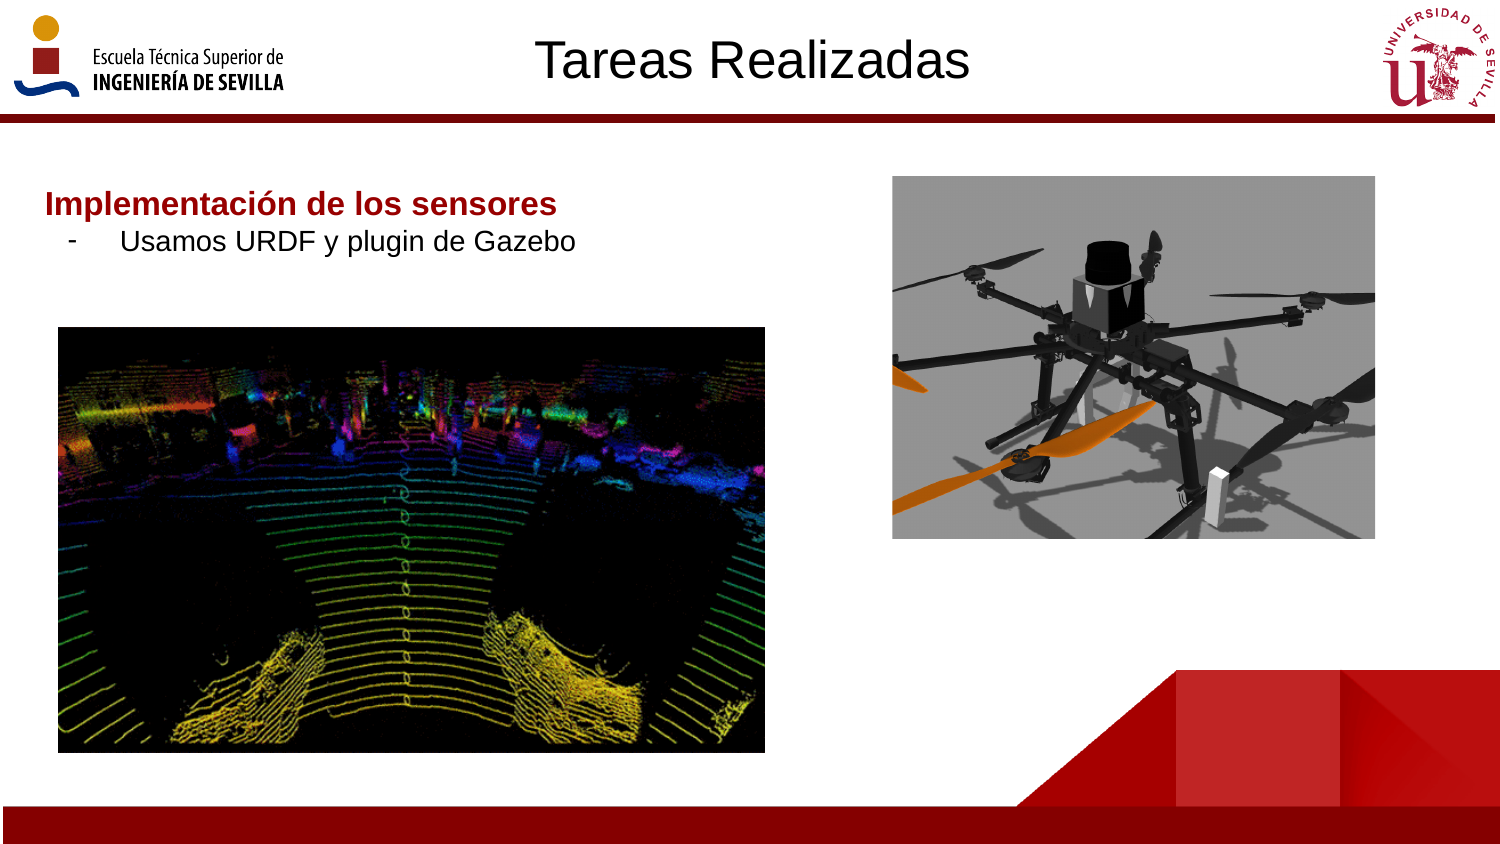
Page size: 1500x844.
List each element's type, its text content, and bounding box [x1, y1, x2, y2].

title Tareas Realizadas [304, 10, 1379, 105]
picture [2, 327, 1500, 844]
picture [892, 176, 1376, 540]
picture [1383, 7, 1496, 107]
picture [0, 0, 1496, 123]
text_box Implementación de los sensores Usamos URDF y plugin de Gazebo [29, 167, 893, 273]
